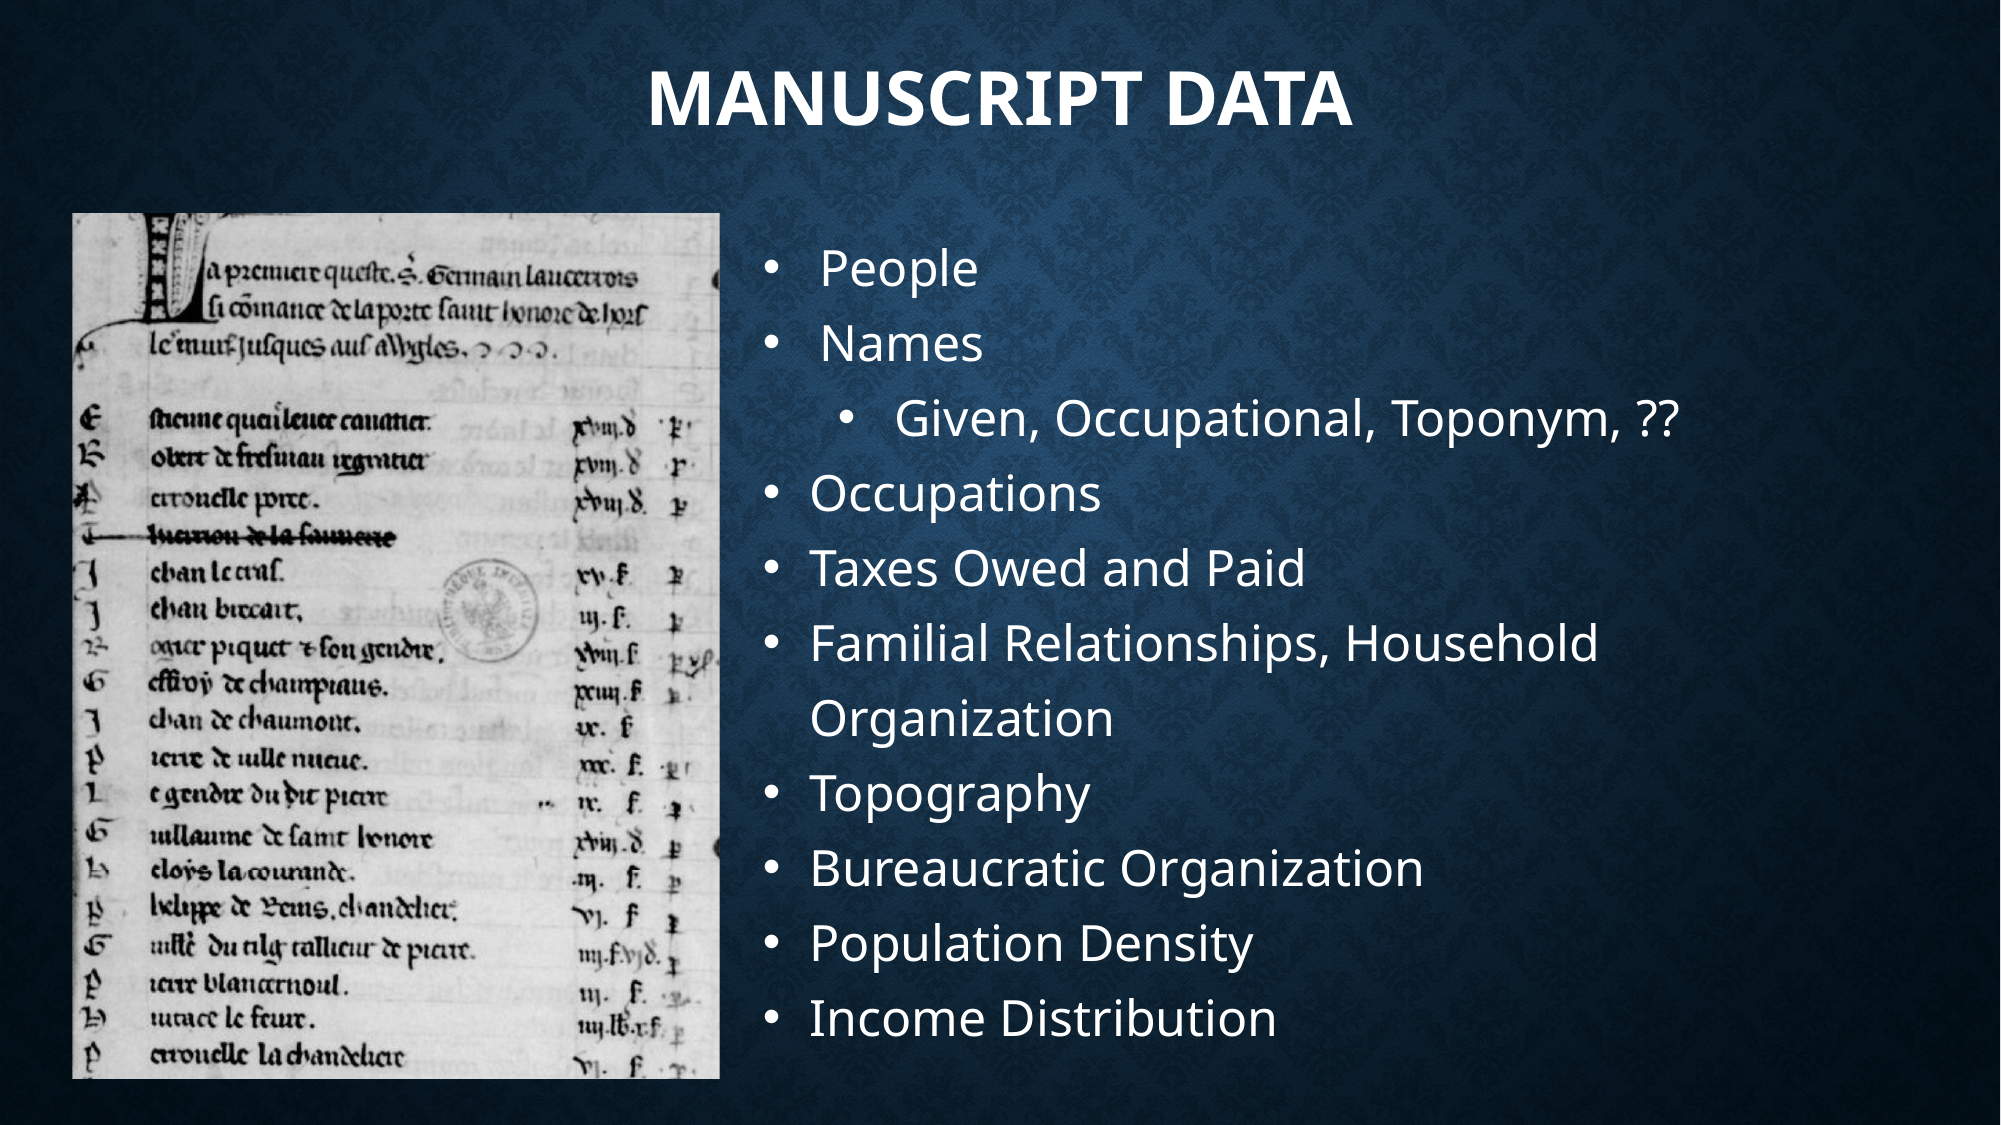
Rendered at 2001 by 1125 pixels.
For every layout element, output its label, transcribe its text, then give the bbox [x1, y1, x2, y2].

title Manuscript Data [143, 15, 1857, 300]
picture [71, 213, 721, 1080]
text_box People Names Given, Occupational, Toponym, ?? Occupations Taxes Owed and Paid Familial Relationships, Household Organization Topography Bureaucratic Organization Population Density Income Distribution [748, 213, 1928, 1125]
